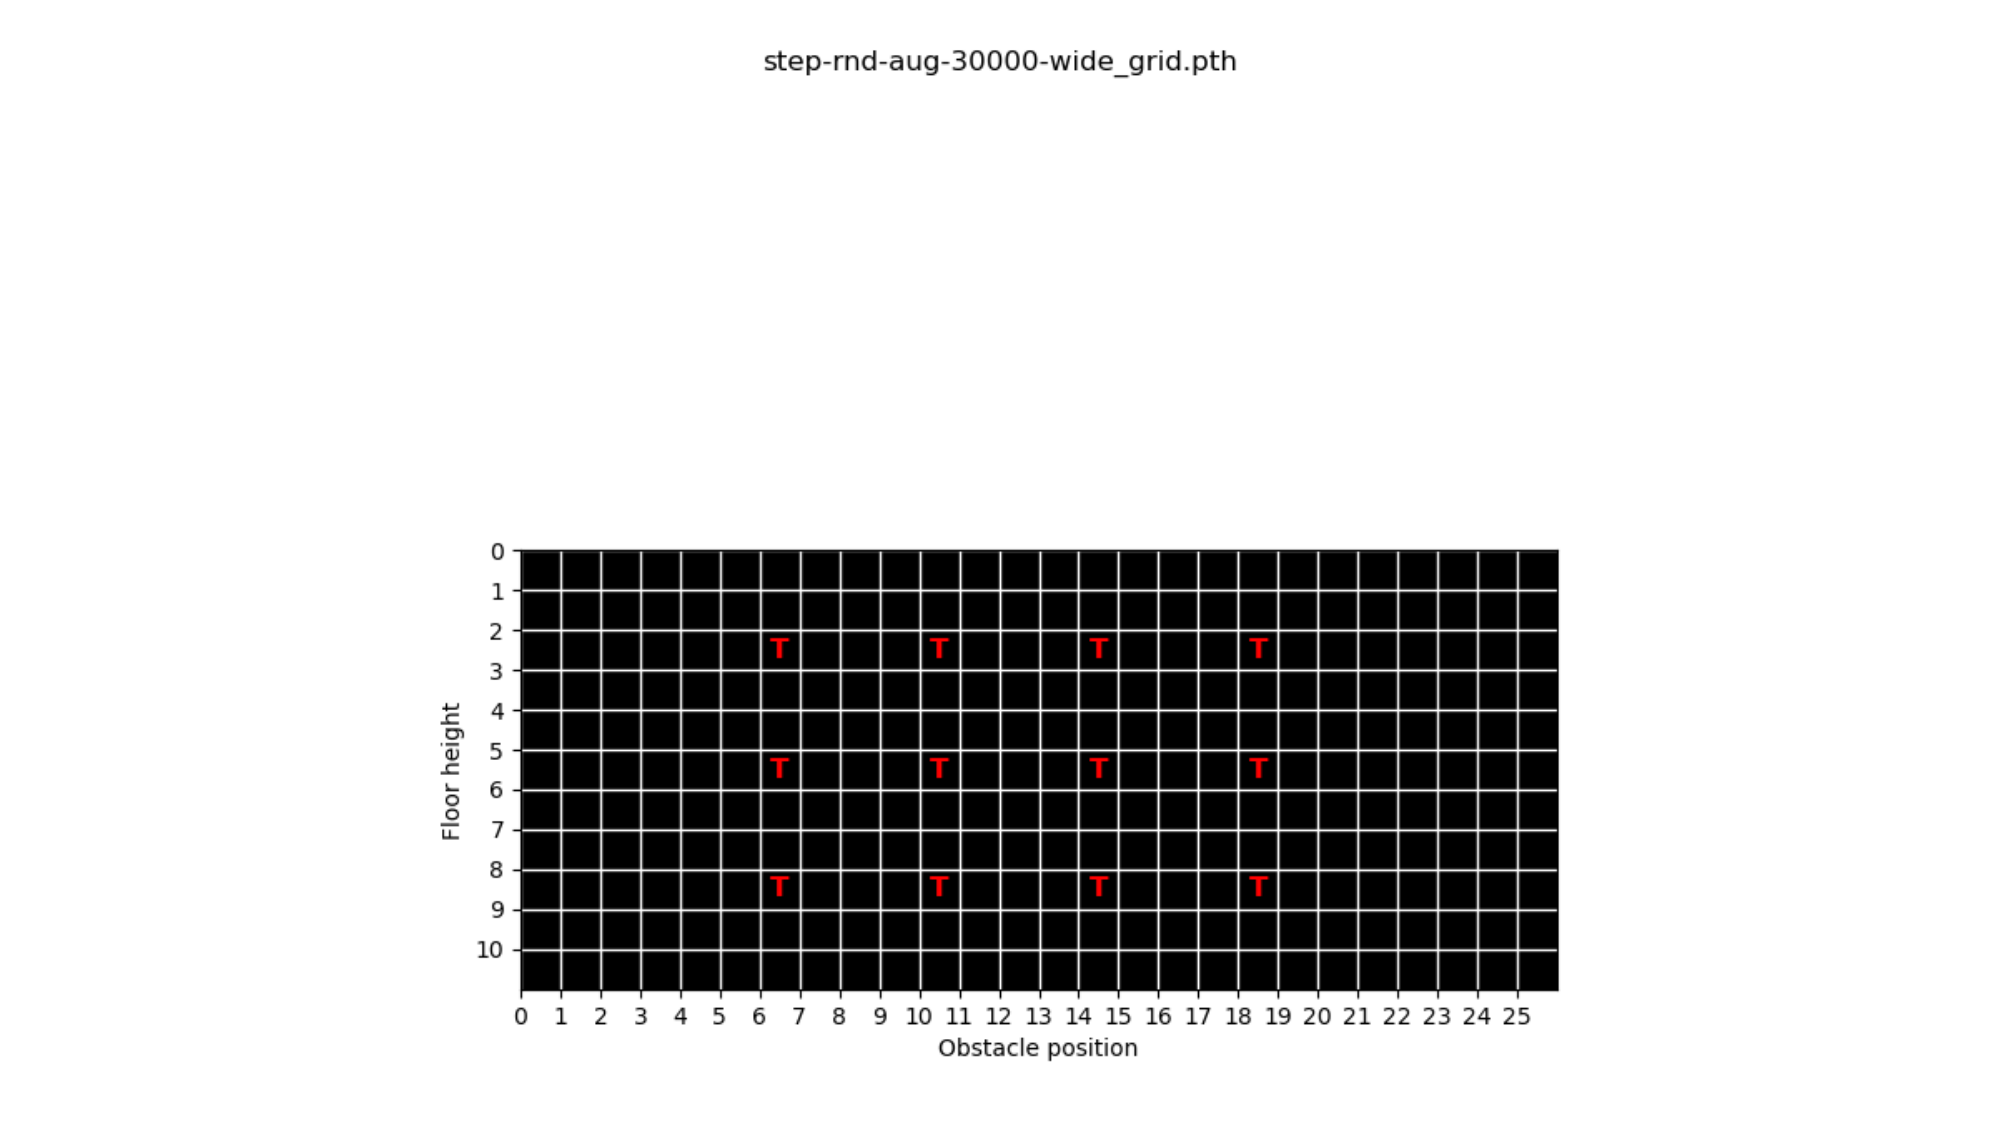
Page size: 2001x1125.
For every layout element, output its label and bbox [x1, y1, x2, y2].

picture [425, 34, 1574, 1078]
